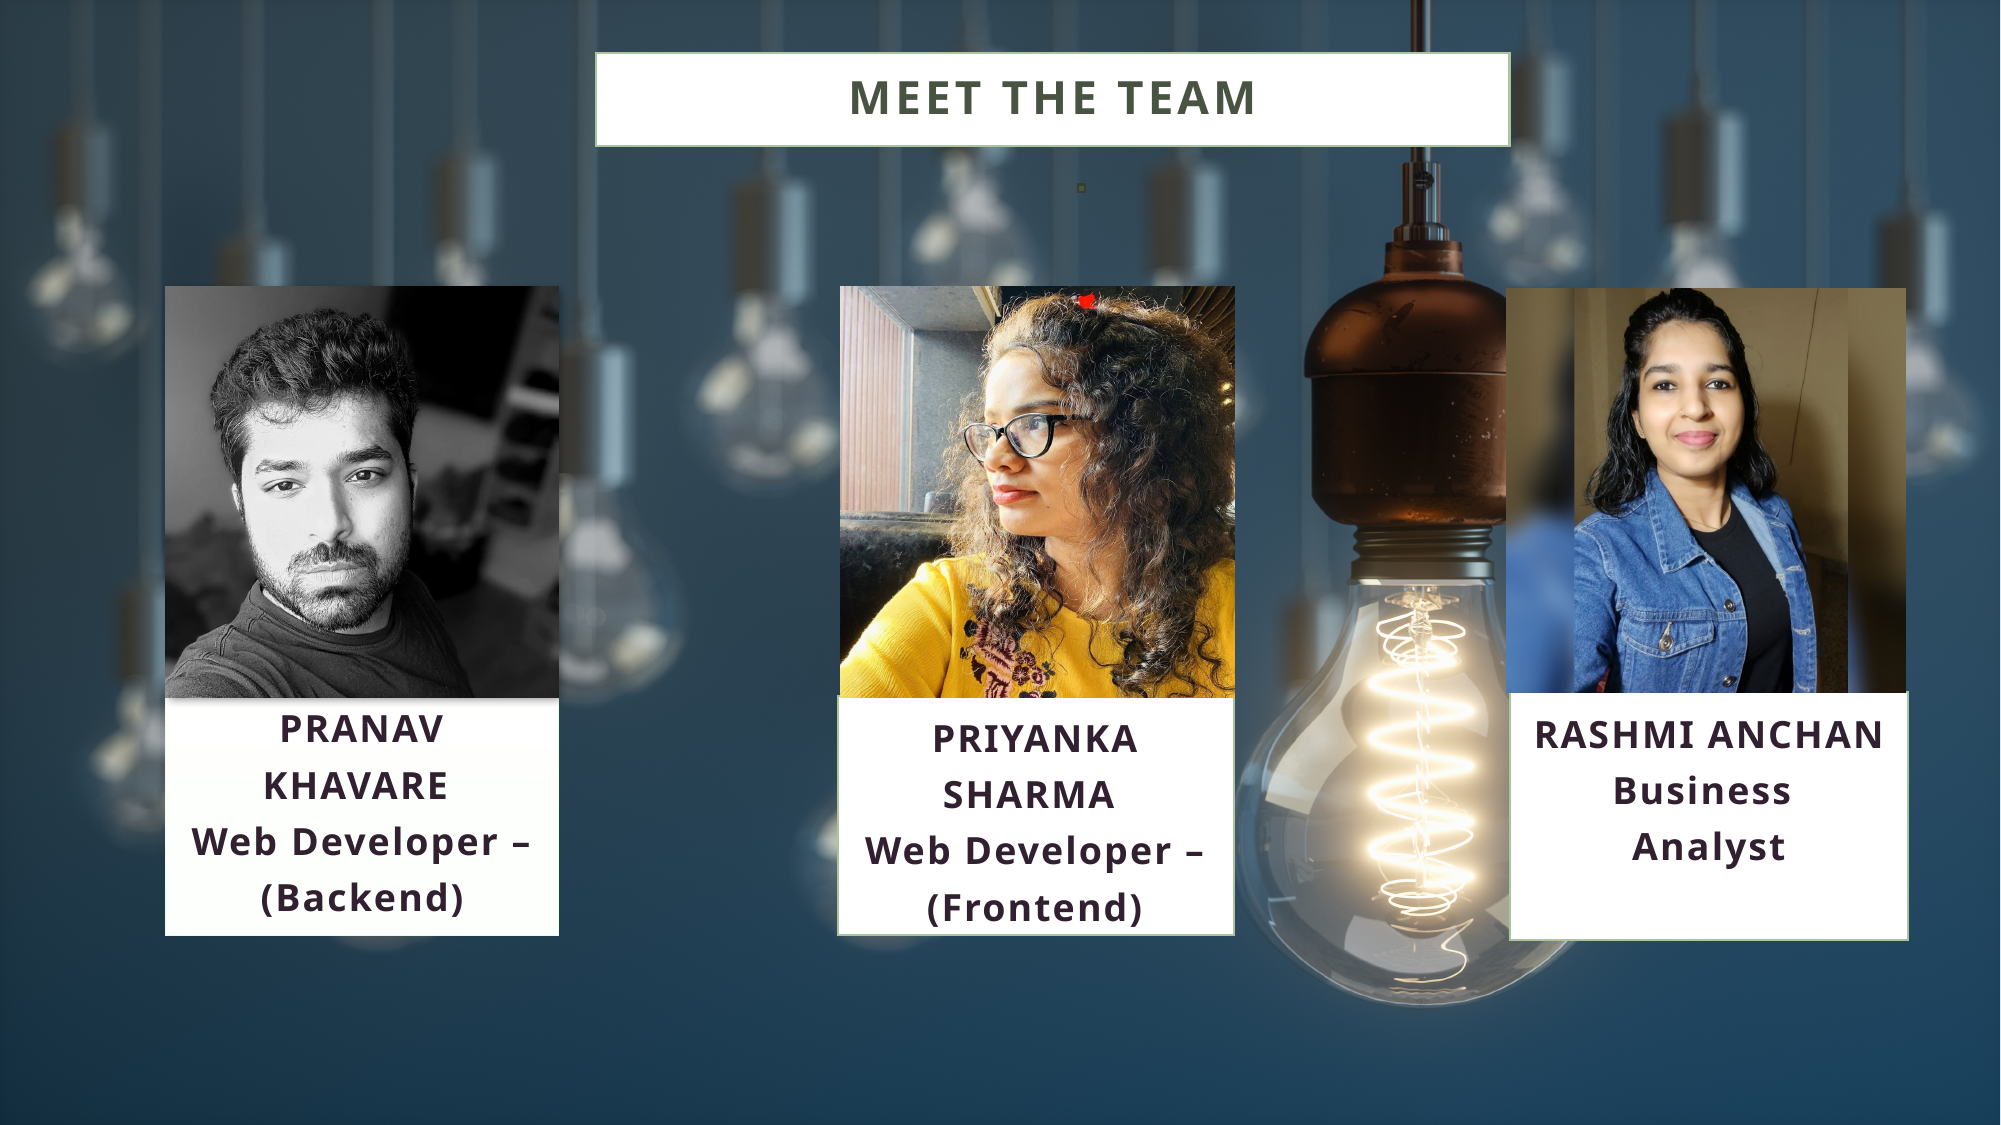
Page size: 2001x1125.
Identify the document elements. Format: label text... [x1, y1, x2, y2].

list ​ [490, 184, 1510, 278]
list PRIYANKA SHARMA Web Developer – (Frontend) [837, 695, 1235, 936]
list RASHMI ANCHAN Business Analyst [1509, 691, 1909, 941]
list PRANAV KHAVARE Web Developer – (Backend) [165, 702, 559, 936]
text_box [1077, 183, 1086, 193]
title MEET THE TEAM [595, 52, 1511, 147]
picture [0, 0, 2001, 1125]
